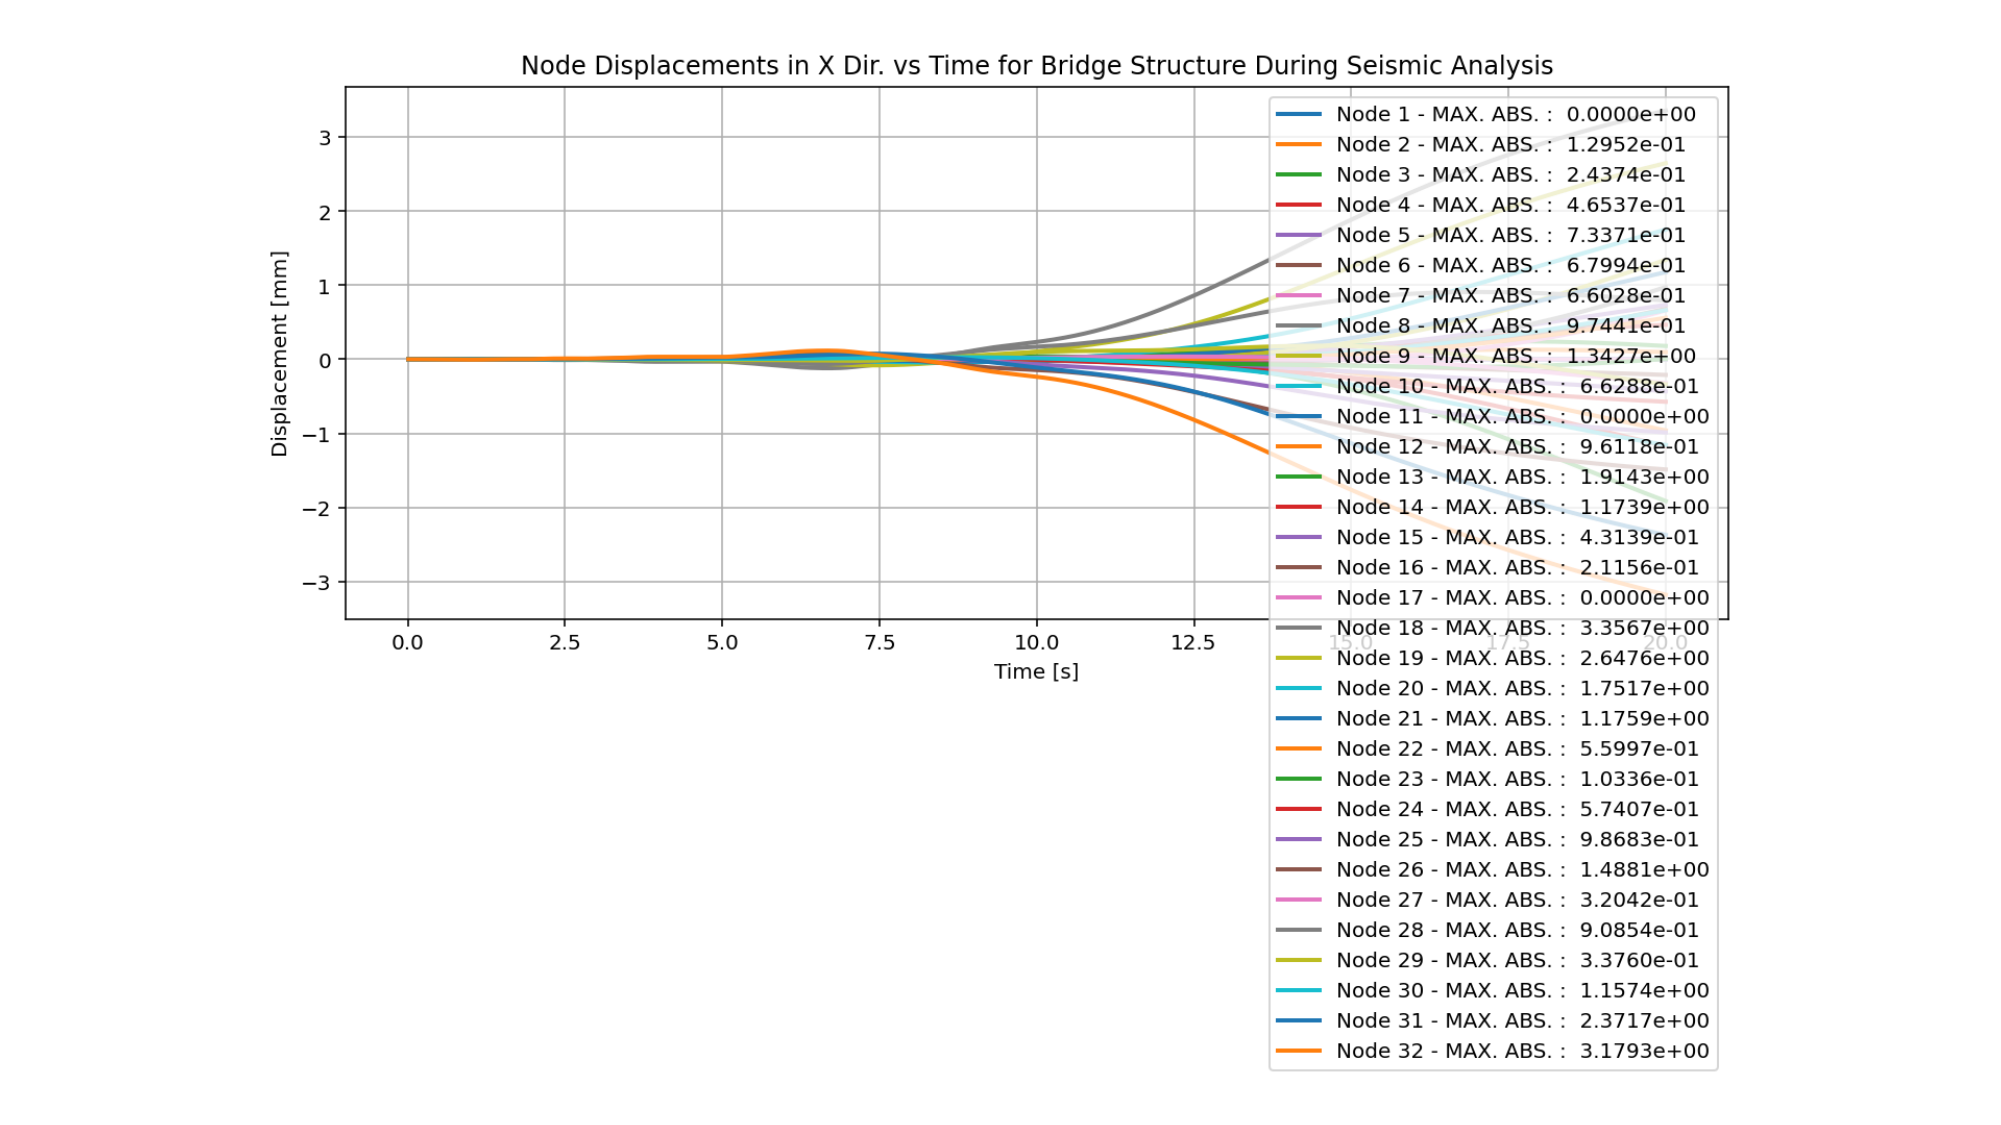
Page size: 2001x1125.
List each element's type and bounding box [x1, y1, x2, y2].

picture [257, 39, 1743, 1086]
